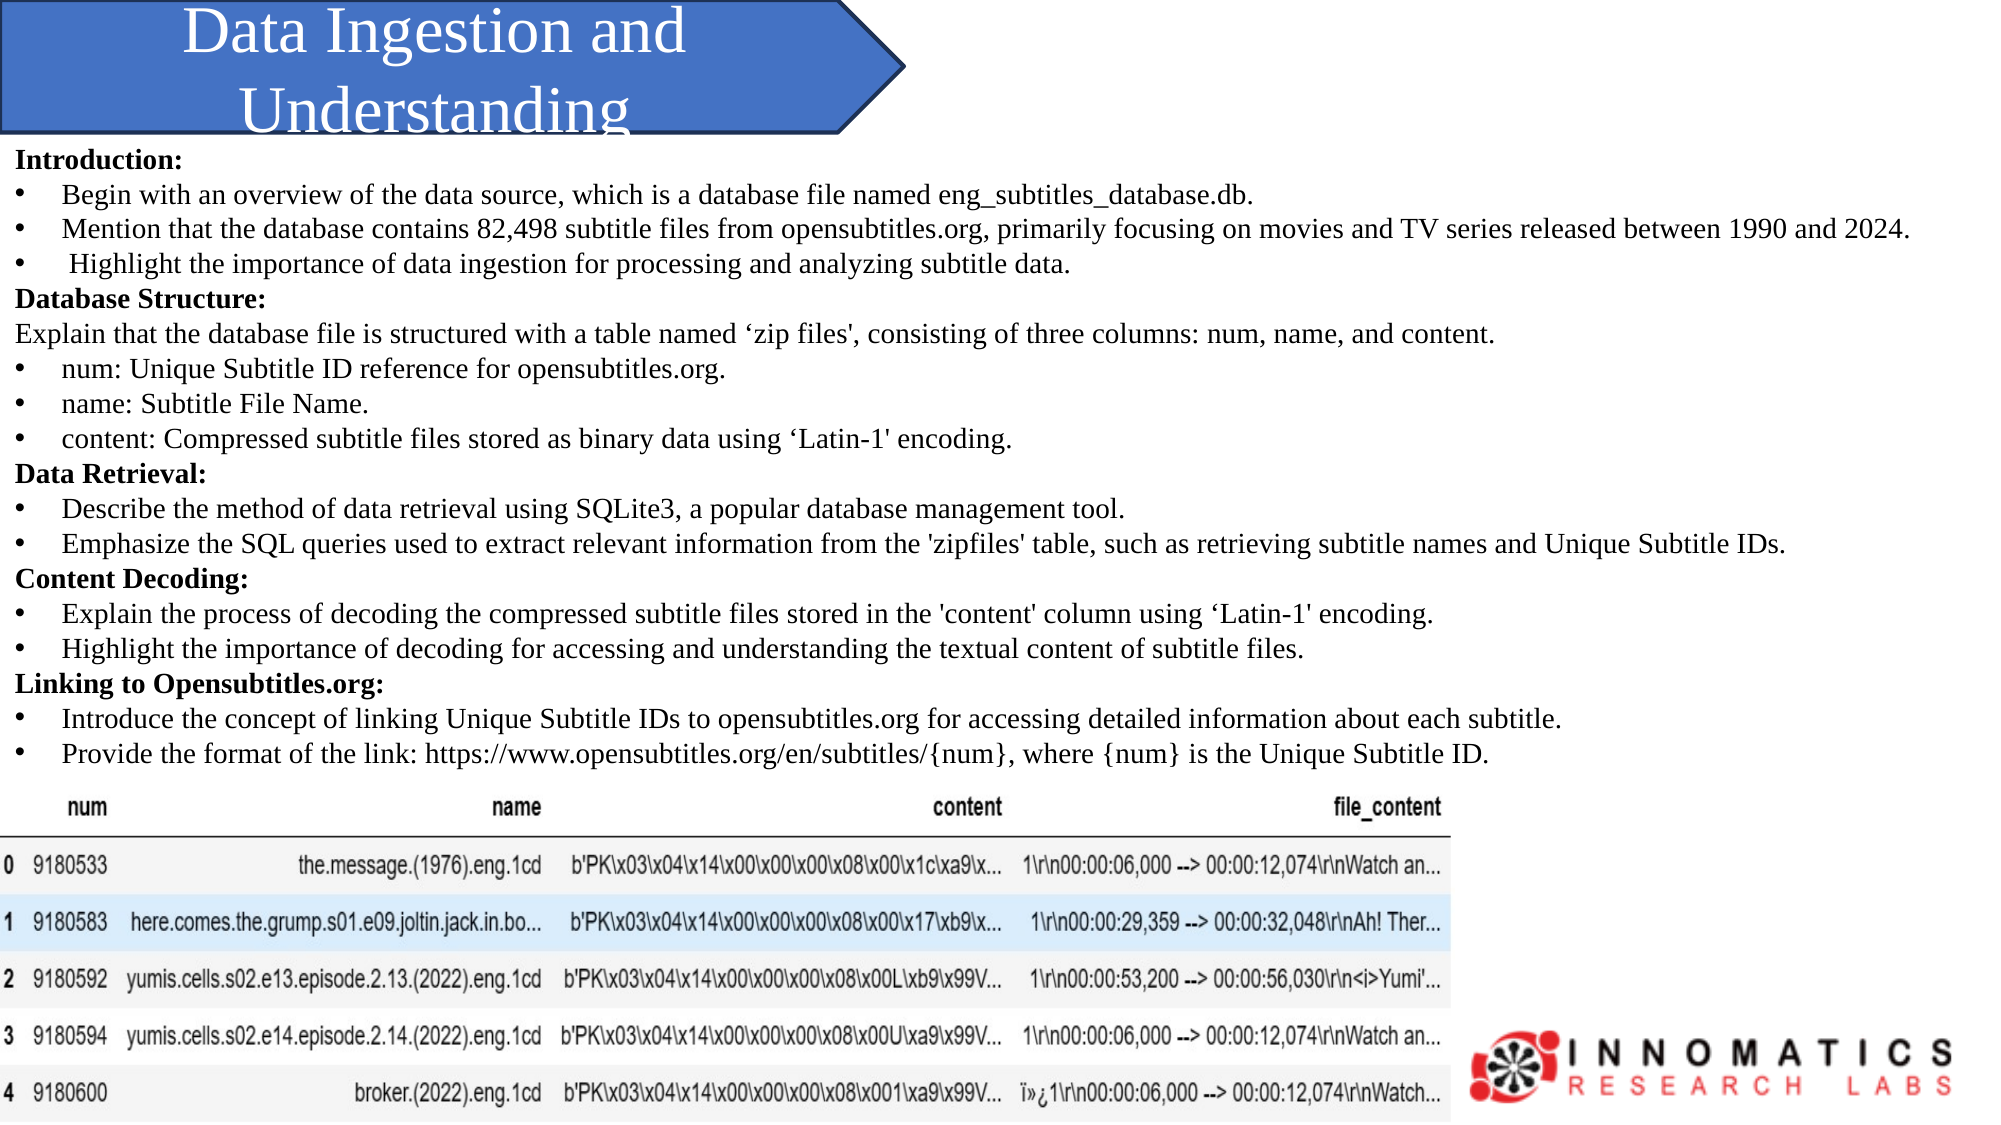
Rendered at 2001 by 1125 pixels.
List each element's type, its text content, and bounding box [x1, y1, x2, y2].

text_box Data Ingestion and Understanding [0, 0, 907, 132]
picture [0, 771, 1975, 1125]
text_box Introduction: Begin with an overview of the data source, which is a database file named eng_subtitles_database.db. Mention that the database contains 82,498 subtitle files from opensubtitles.org, primarily focusing on movies and TV series released between 1990 and 2024. Highlight the importance of data ingestion for processing and analyzing subtitle data. Database Structure: Explain that the database file is structured with a table named ‘zip files', consisting of three columns: num, name, and content. num: Unique Subtitle ID reference for opensubtitles.org. name: Subtitle File Name. content: Compressed subtitle files stored as binary data using ‘Latin-1' encoding. Data Retrieval: Describe the method of data retrieval using SQLite3, a popular database management tool. Emphasize the SQL queries used to extract relevant information from the 'zipfiles' table, such as retrieving subtitle names and Unique Subtitle IDs. Content Decoding: Explain the process of decoding the compressed subtitle files stored in the 'content' column using ‘Latin-1' encoding. Highlight the importance of decoding for accessing and understanding the textual content of subtitle files. Linking to Opensubtitles.org: Introduce the concept of linking Unique Subtitle IDs to opensubtitles.org for accessing detailed information about each subtitle. Provide the format of the link: https://www.opensubtitles.org/en/subtitles/{num}, where {num} is the Unique Subtitle ID. [0, 132, 2000, 817]
